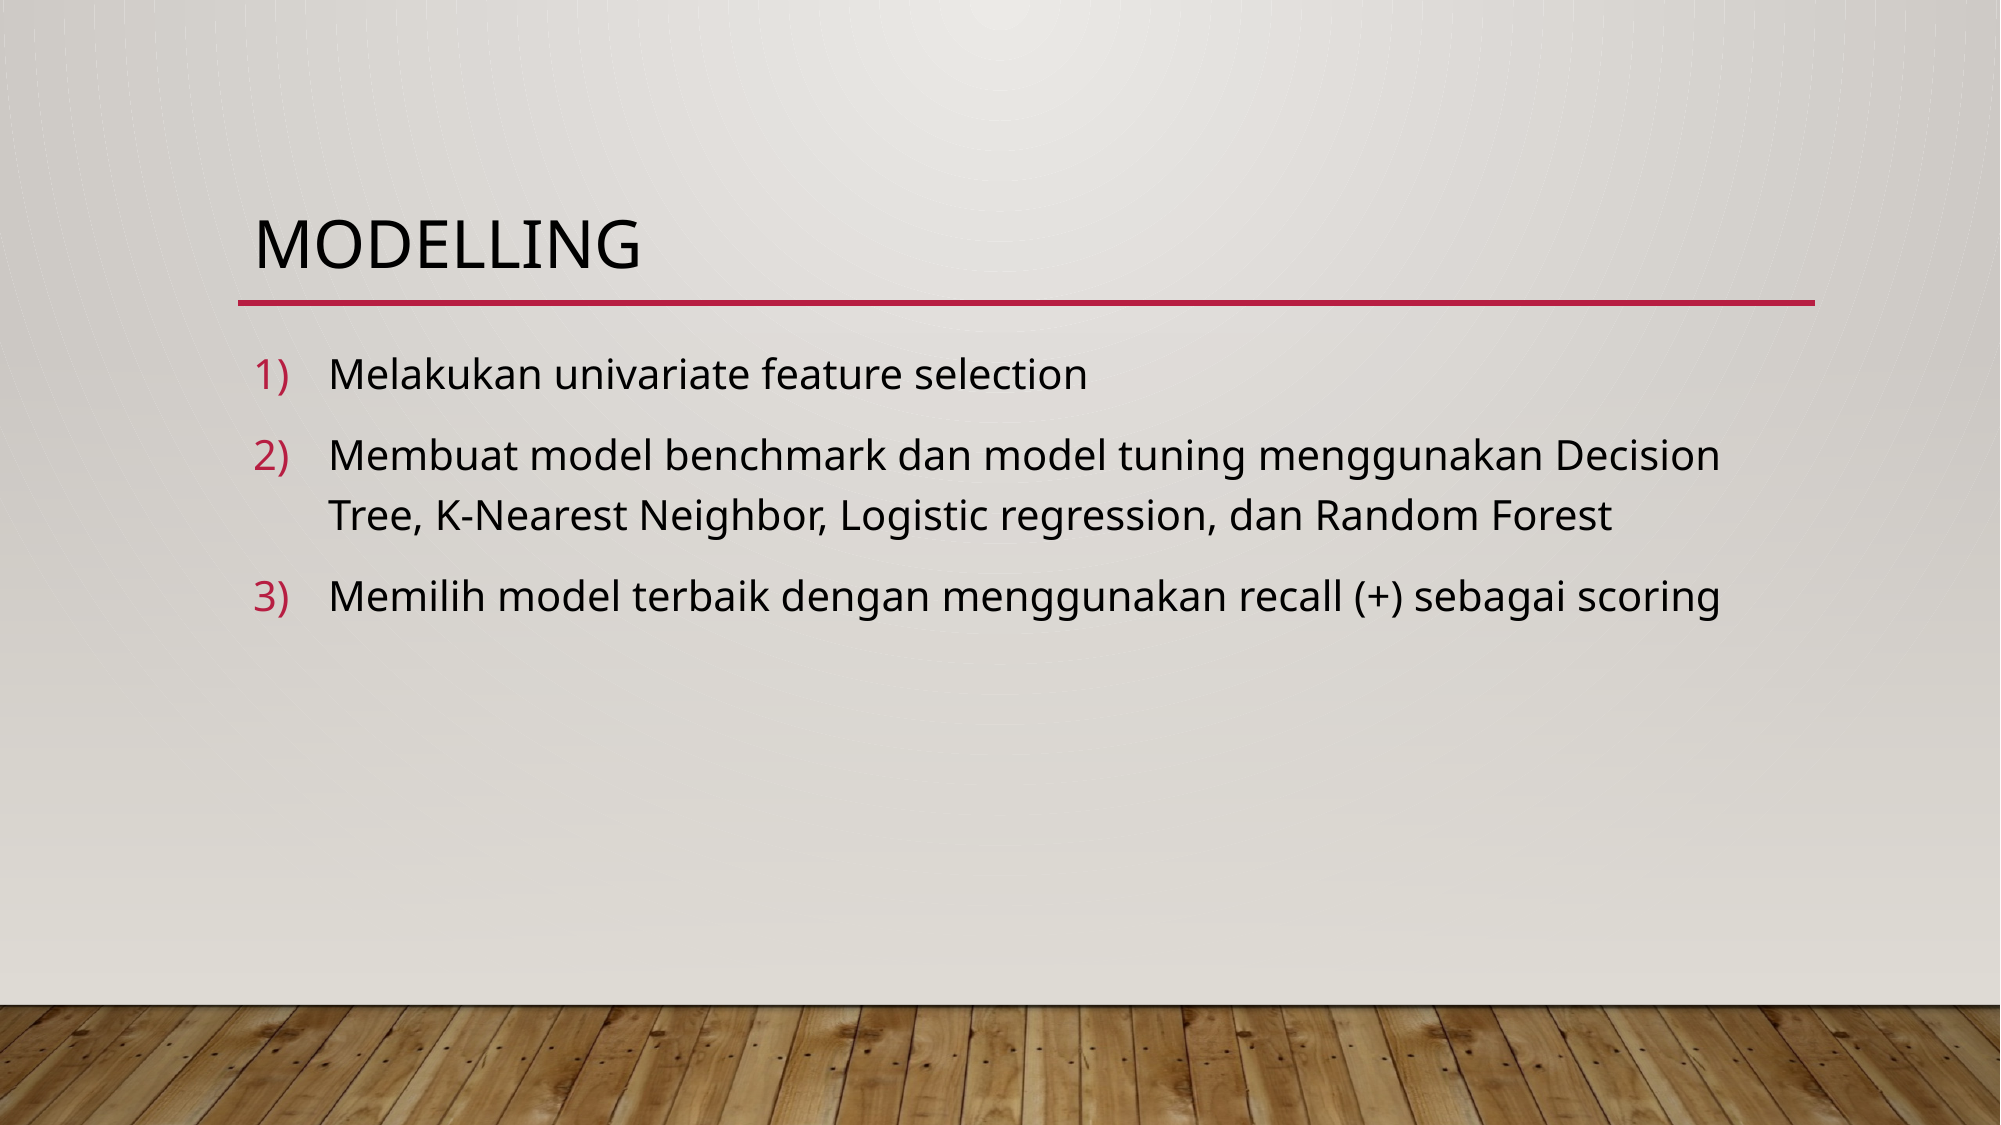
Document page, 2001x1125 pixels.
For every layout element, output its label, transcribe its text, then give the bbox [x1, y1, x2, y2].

list Melakukan univariate feature selection Membuat model benchmark dan model tuning menggunakan Decision Tree, K-Nearest Neighbor, Logistic regression, dan Random Forest Memilih model terbaik dengan menggunakan recall (+) sebagai scoring [238, 330, 1814, 897]
picture [0, 1005, 2000, 1125]
title Modelling [238, 203, 1814, 330]
